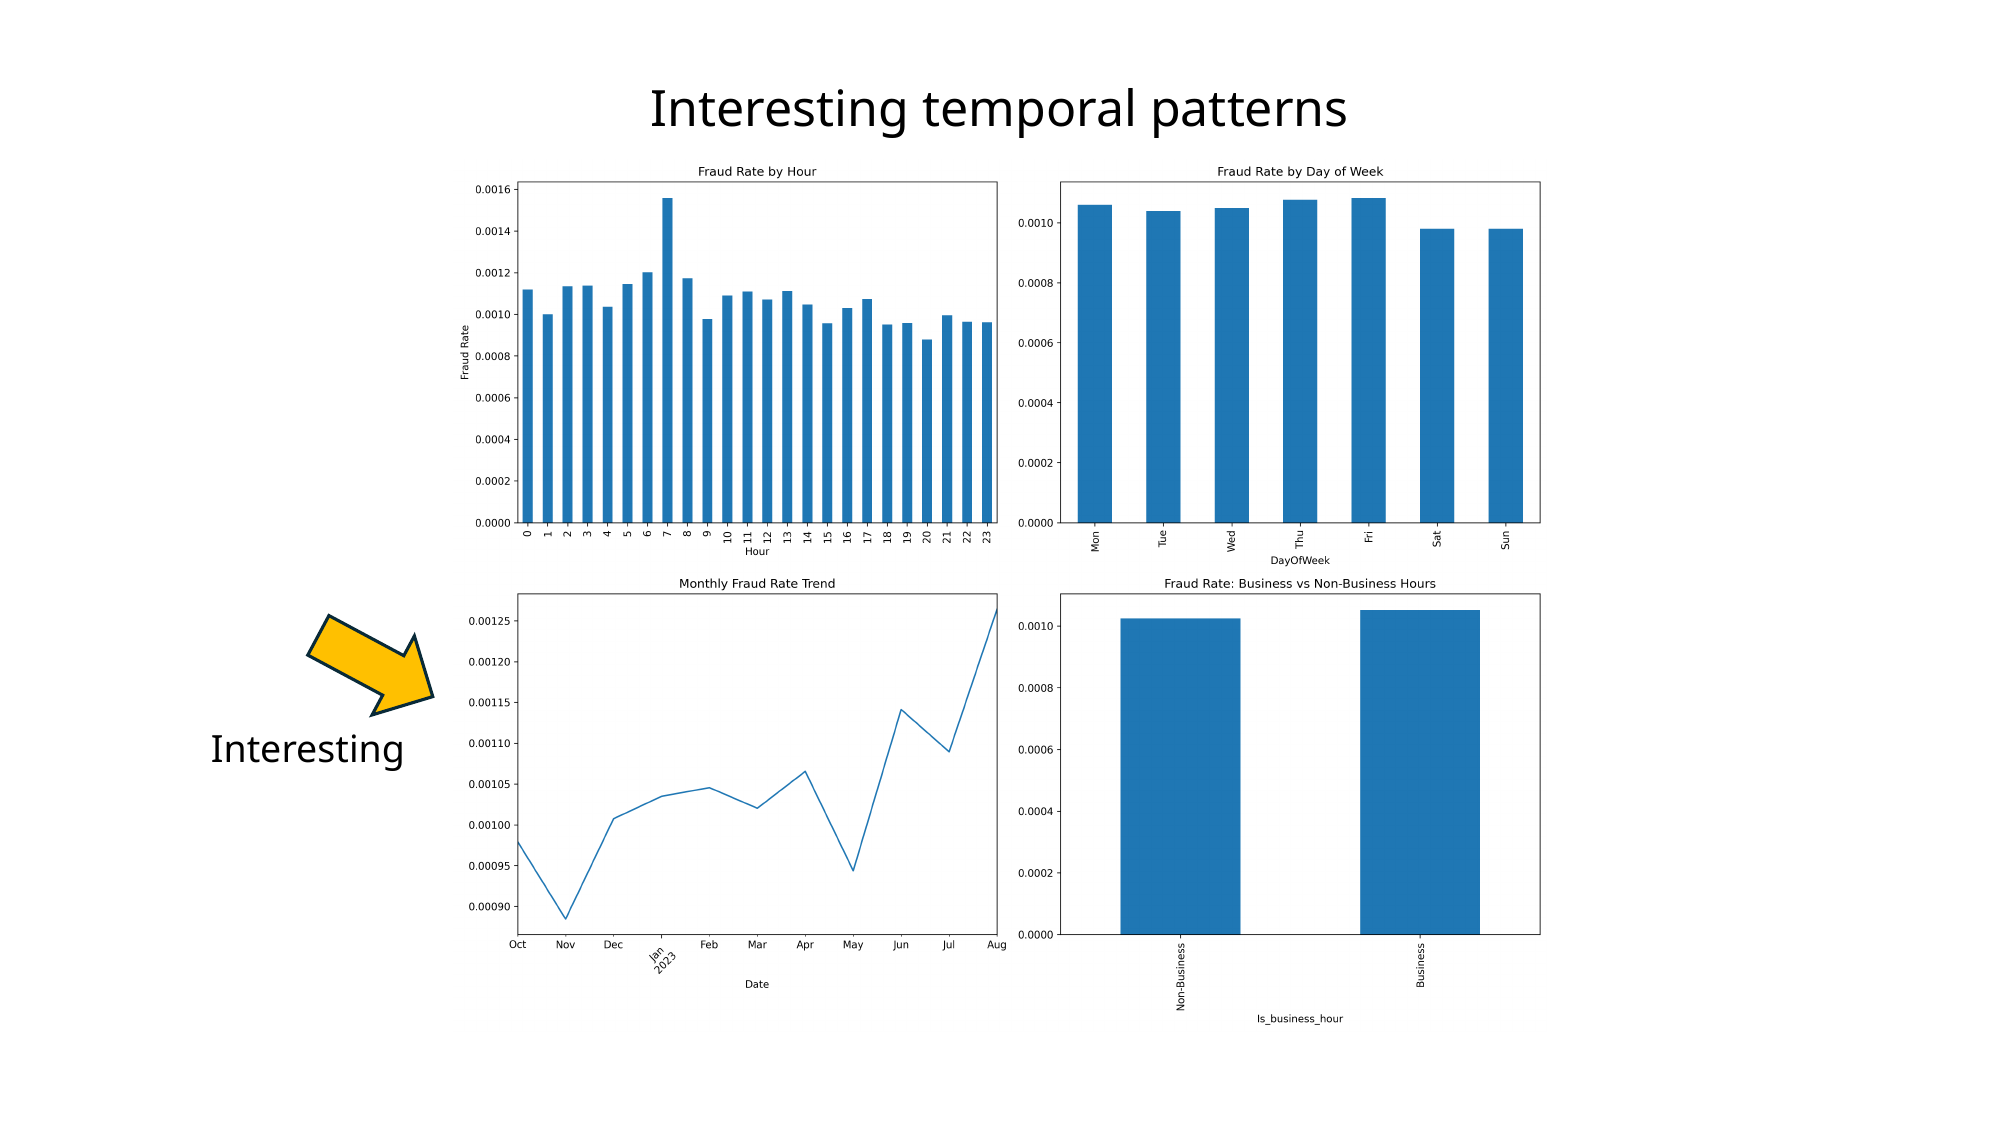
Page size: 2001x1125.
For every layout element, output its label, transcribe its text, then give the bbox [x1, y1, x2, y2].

title Interesting temporal patterns [127, 69, 1873, 145]
text_box Interesting [196, 717, 420, 778]
picture [453, 159, 1547, 1033]
text_box [305, 613, 435, 717]
